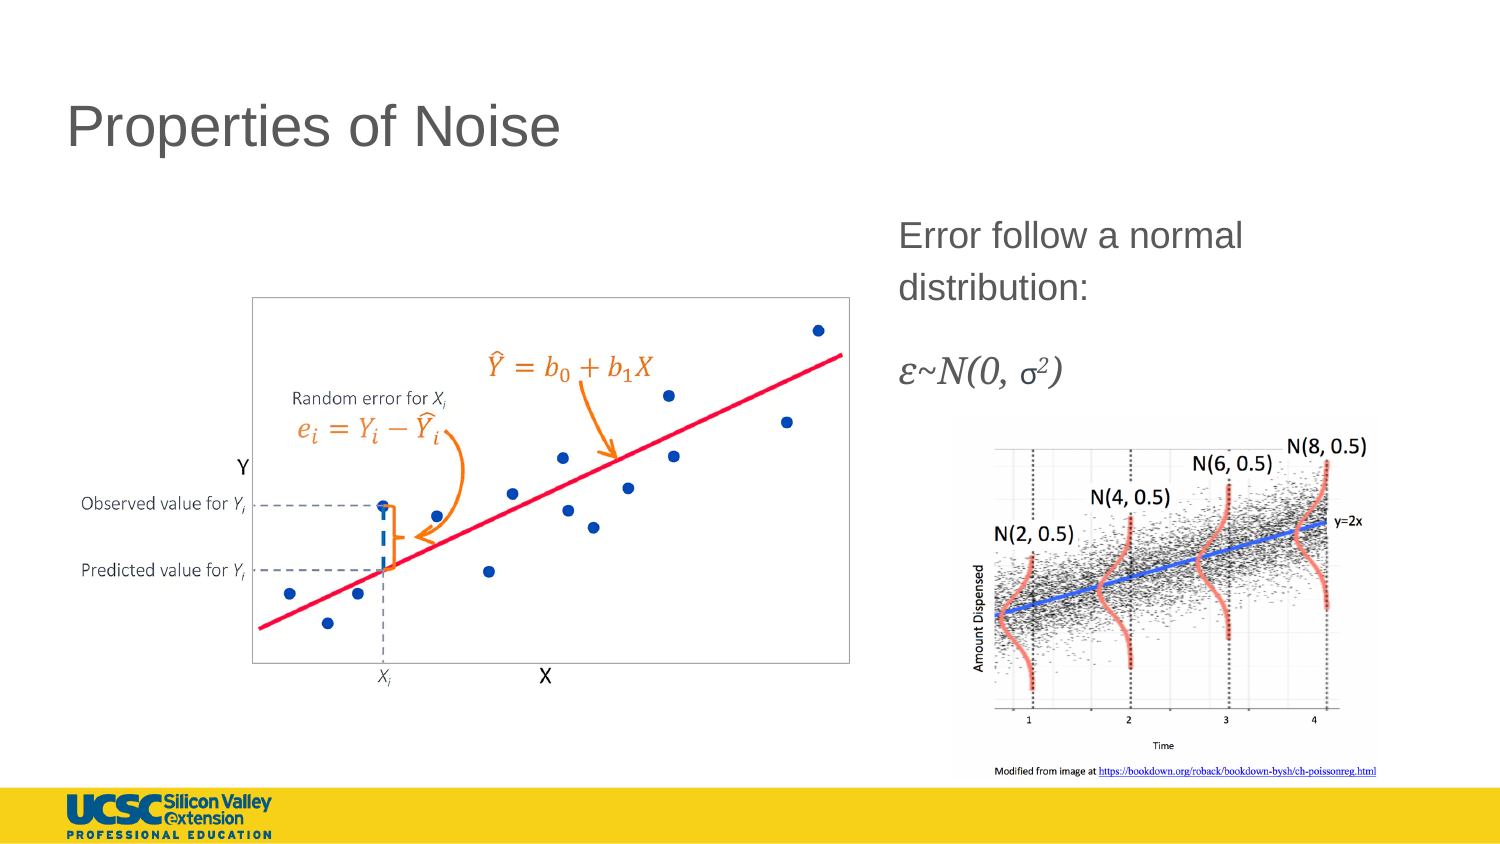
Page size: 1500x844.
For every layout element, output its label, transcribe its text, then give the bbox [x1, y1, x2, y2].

list Error follow a normal distribution: ε~N(0, σ2) [883, 189, 1449, 750]
picture [953, 415, 1379, 780]
picture [58, 277, 858, 703]
picture [60, 787, 277, 844]
title Properties of Noise [51, 72, 1449, 167]
